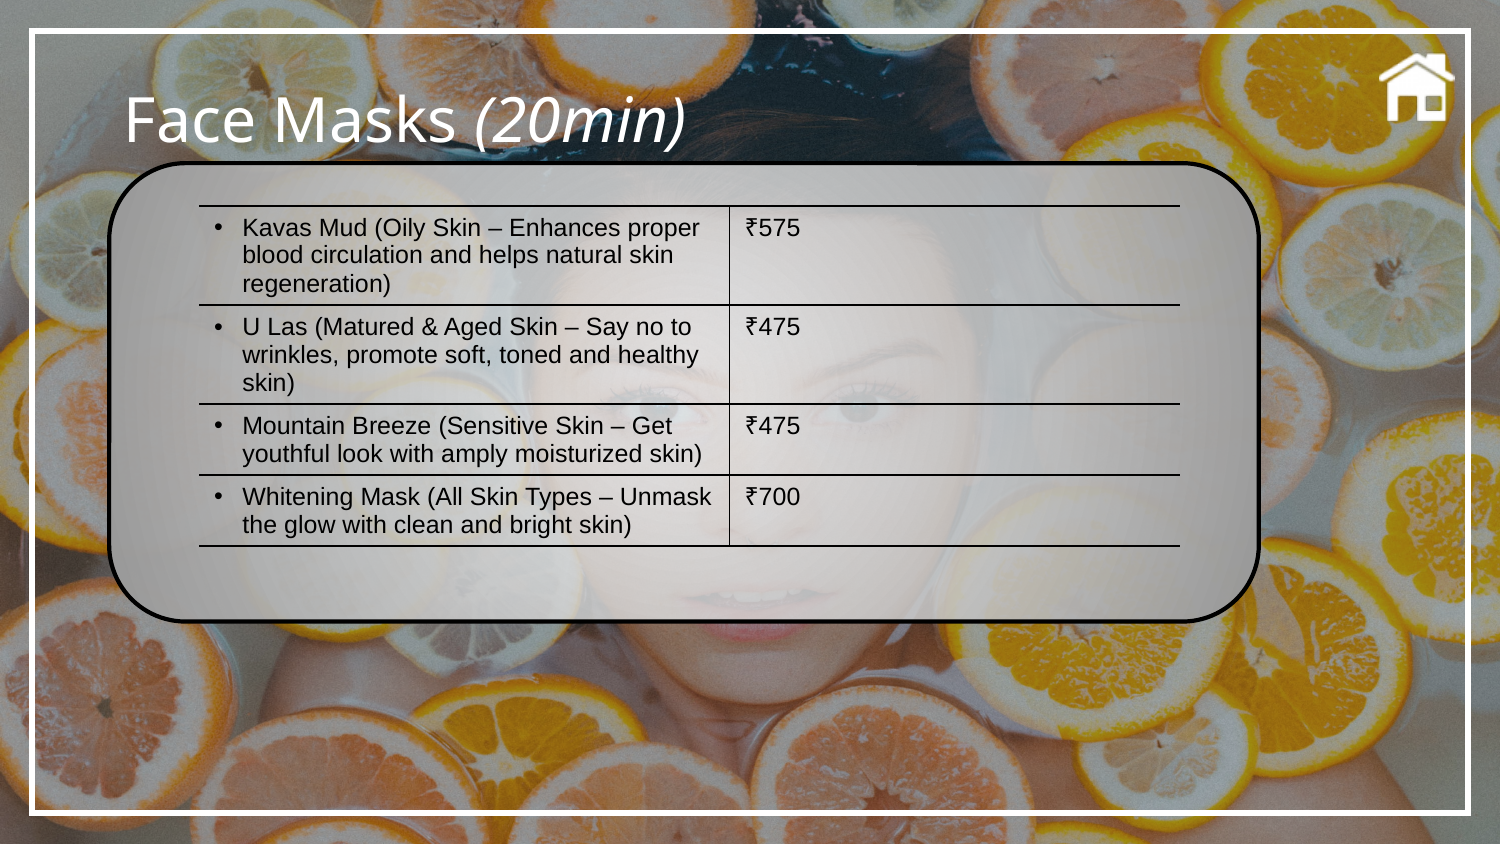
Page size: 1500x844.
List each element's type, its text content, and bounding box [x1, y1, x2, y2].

text_box [107, 161, 1261, 624]
table_header ₹575 [730, 207, 1180, 304]
table_cell Whitening Mask (All Skin Types – Unmask the glow with clean and bright skin) [199, 476, 729, 545]
picture [0, 0, 1500, 844]
table_cell U Las (Matured & Aged Skin – Say no to wrinkles, promote soft, toned and healthy skin) [199, 306, 729, 403]
table_cell ₹475 [730, 405, 1180, 474]
table_cell Mountain Breeze (Sensitive Skin – Get youthful look with amply moisturized skin) [199, 405, 729, 474]
table_cell ₹700 [730, 476, 1180, 545]
table_cell ₹475 [730, 306, 1180, 403]
text_box Face Masks (20min) [109, 72, 744, 162]
table_header Kavas Mud (Oily Skin – Enhances proper blood circulation and helps natural skin regeneration) [199, 207, 729, 304]
